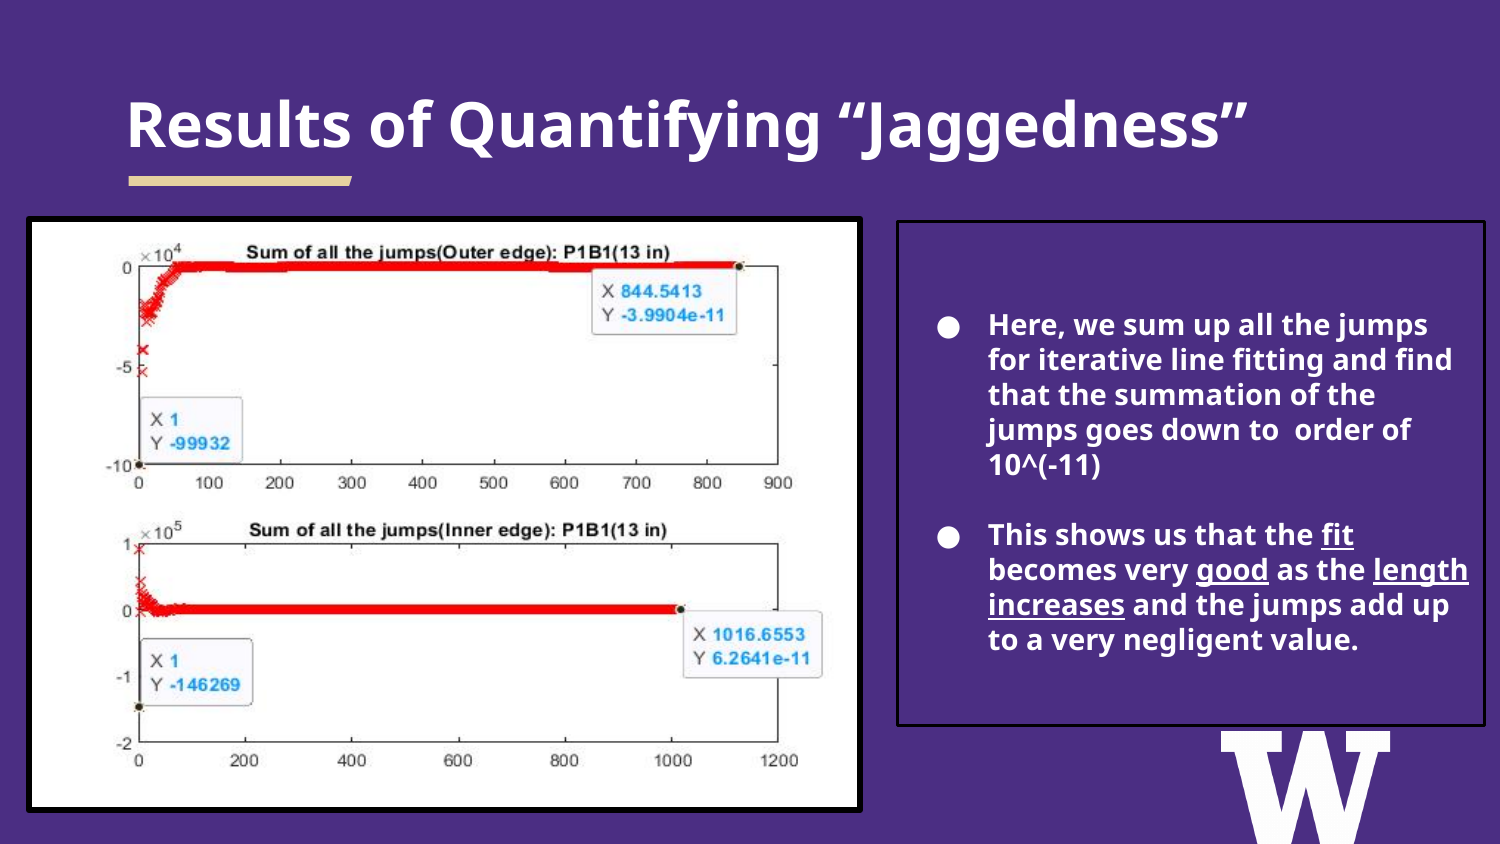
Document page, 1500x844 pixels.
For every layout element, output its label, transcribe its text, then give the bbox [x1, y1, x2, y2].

picture [31, 221, 858, 808]
title Results of Quantifying “Jaggedness” [110, 45, 1434, 168]
text_box Here, we sum up all the jumps for iterative line fitting and find that the summation of the jumps goes down to order of 10^(-11) This shows us that the fit becomes very good as the length increases and the jumps add up to a very negligent value. [897, 221, 1485, 726]
picture [128, 176, 352, 186]
picture [1221, 731, 1391, 844]
